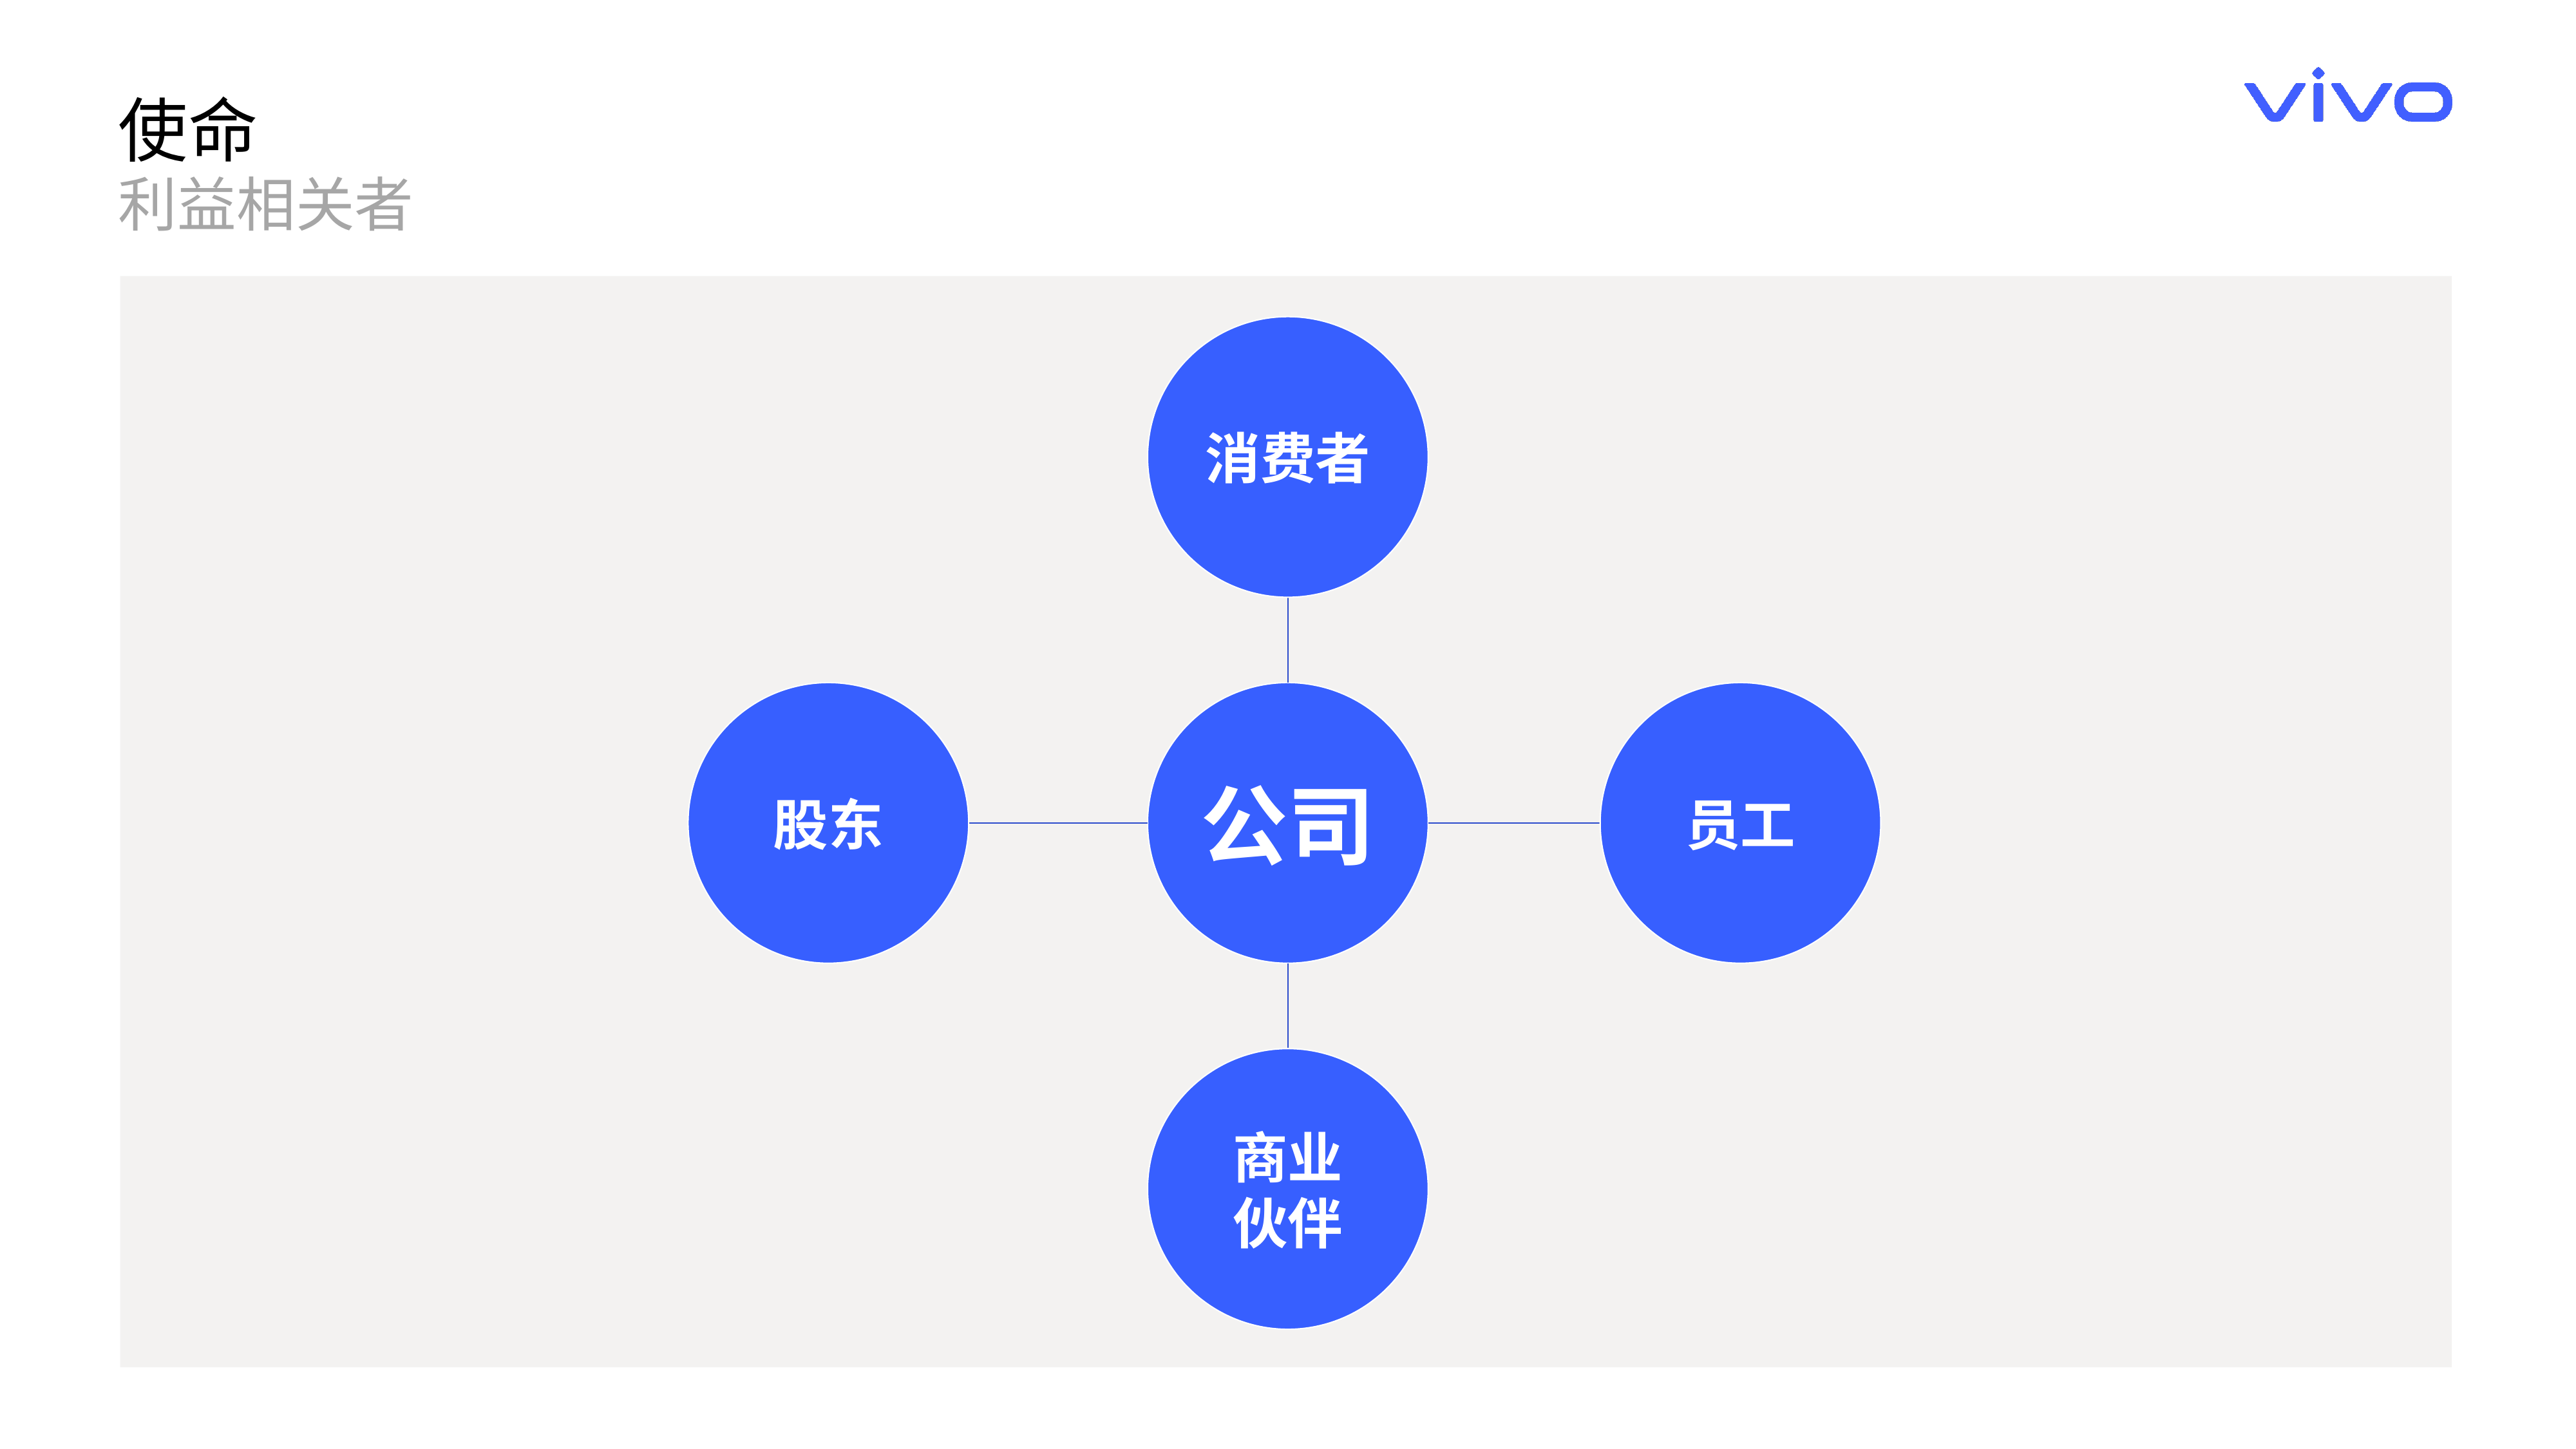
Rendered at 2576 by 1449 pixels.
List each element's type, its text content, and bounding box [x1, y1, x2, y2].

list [184, 316, 2391, 1330]
list 使命 [118, 59, 2061, 156]
list 利益相关者 [118, 156, 2061, 214]
picture [2244, 67, 2452, 122]
